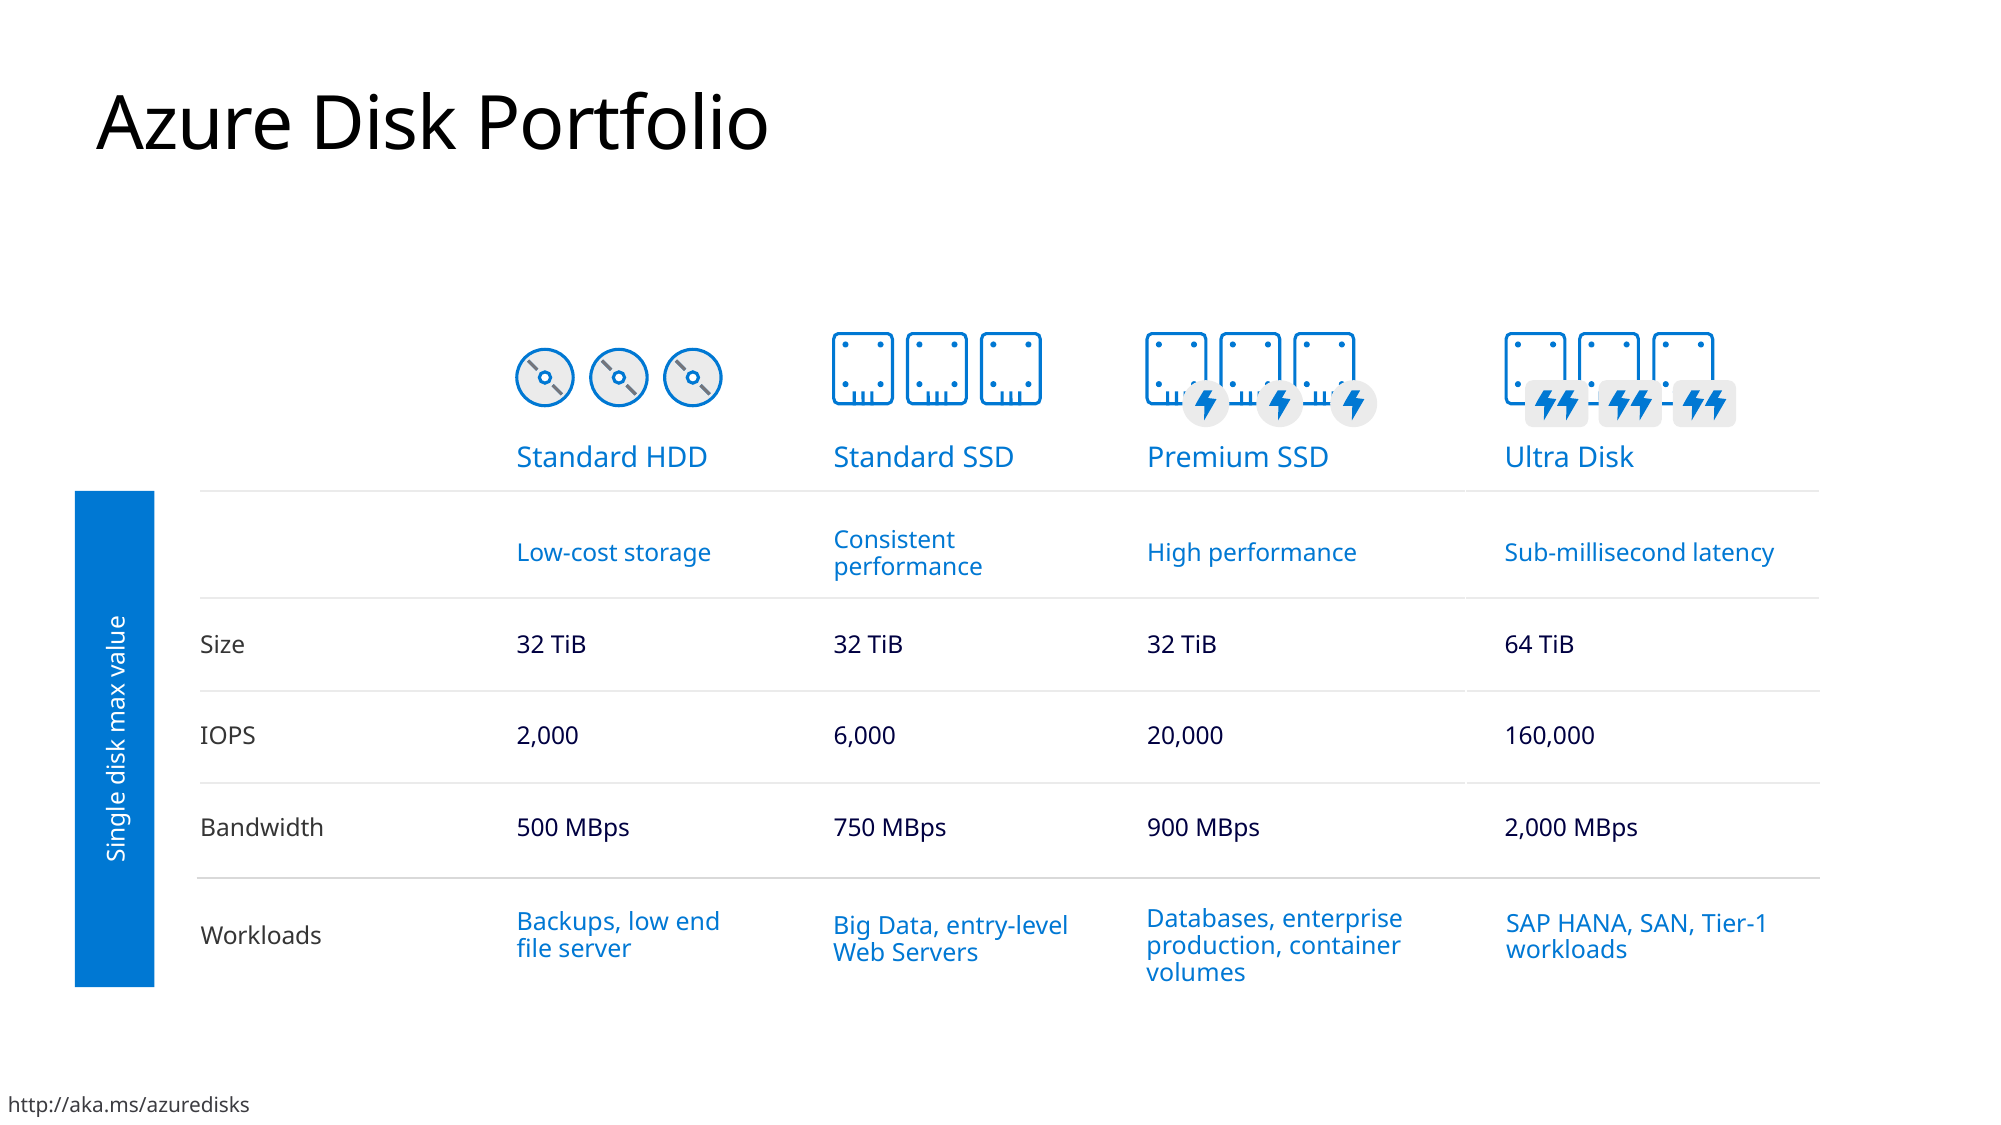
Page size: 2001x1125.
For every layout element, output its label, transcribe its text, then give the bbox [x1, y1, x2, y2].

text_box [1304, 333, 1378, 428]
text_box 64 TiB [1504, 623, 1780, 667]
text_box 900 MBps [1147, 807, 1425, 850]
text_box Bandwidth [200, 807, 474, 850]
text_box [1505, 333, 1737, 428]
text_box Single disk max value [74, 490, 155, 988]
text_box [981, 333, 1041, 404]
text_box Premium SSD [1147, 436, 1425, 480]
text_box 500 MBps [516, 807, 795, 850]
text_box 750 MBps [833, 807, 1108, 850]
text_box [590, 349, 648, 406]
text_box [664, 349, 722, 406]
text_box Databases, enterprise production, container volumes [1146, 905, 1485, 987]
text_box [516, 349, 574, 406]
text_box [1146, 333, 1230, 428]
text_box SAP HANA, SAN, Tier-1 workloads [1506, 910, 1845, 965]
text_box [1466, 490, 1820, 599]
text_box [1466, 690, 1821, 783]
text_box Ultra Disk [1504, 436, 1780, 480]
text_box Standard SSD [833, 436, 1108, 480]
text_box Workloads [185, 912, 337, 957]
text_box Big Data, entry-level Web Servers [833, 912, 1172, 967]
text_box Backups, low end file server [516, 908, 855, 963]
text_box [1230, 333, 1304, 428]
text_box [833, 333, 893, 404]
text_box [907, 333, 967, 404]
text_box http://aka.ms/azuredisks [0, 1084, 271, 1125]
text_box 2,000 MBps [1504, 807, 1780, 850]
text_box Standard HDD [516, 436, 795, 480]
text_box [199, 490, 1466, 783]
title Azure Disk Portfolio [96, 75, 1904, 166]
